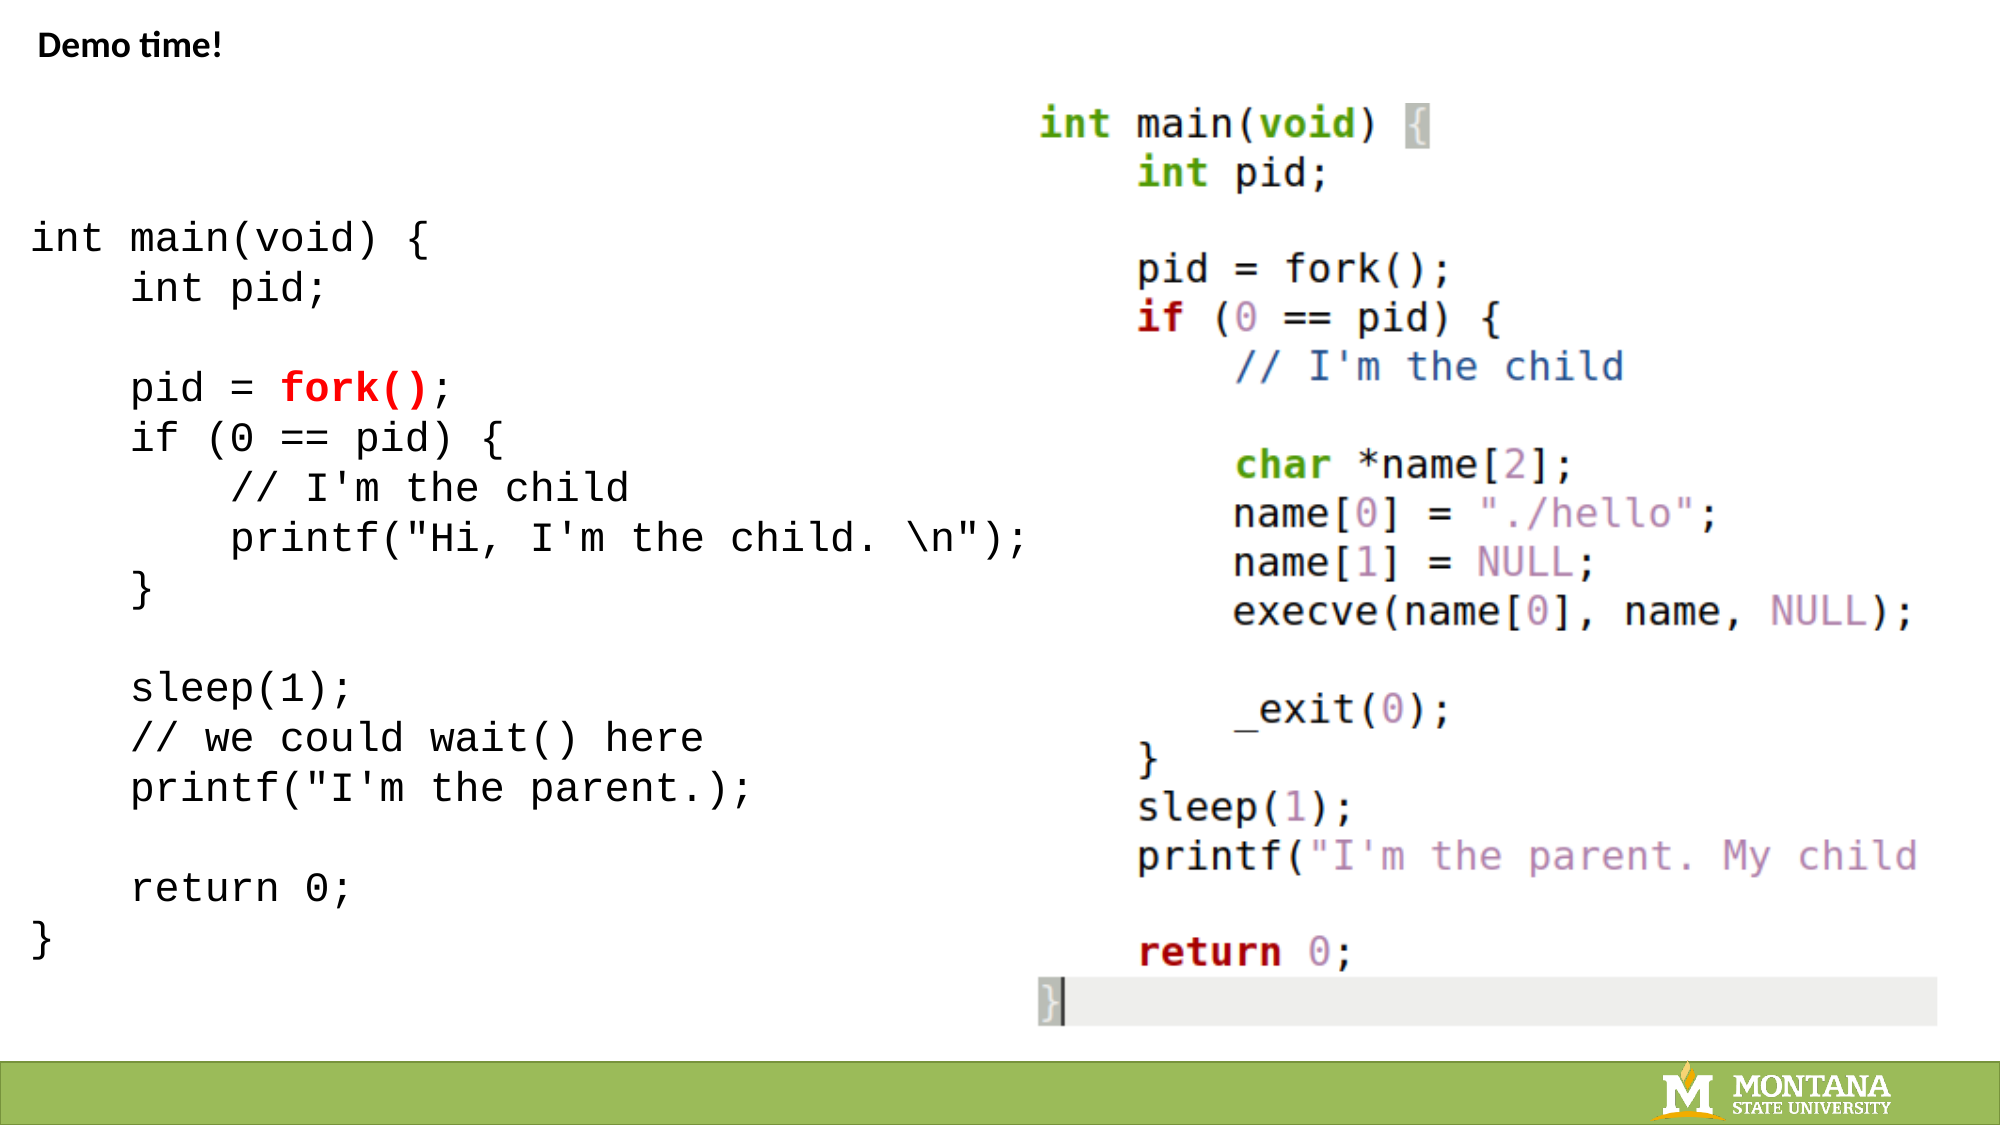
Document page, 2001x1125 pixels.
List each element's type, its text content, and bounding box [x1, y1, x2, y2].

text_box Demo time! [22, 12, 239, 73]
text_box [0, 1060, 1647, 1125]
picture [1037, 102, 1938, 1032]
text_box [1892, 1060, 2000, 1125]
text_box int main(void) { int pid; pid = fork(); if (0 == pid) { // I'm the child printf("Hi, I'm the child. \n"); } sleep(1); // we could wait() here printf("I'm the parent.); return 0; } [15, 162, 1032, 968]
picture [1649, 1060, 1892, 1122]
